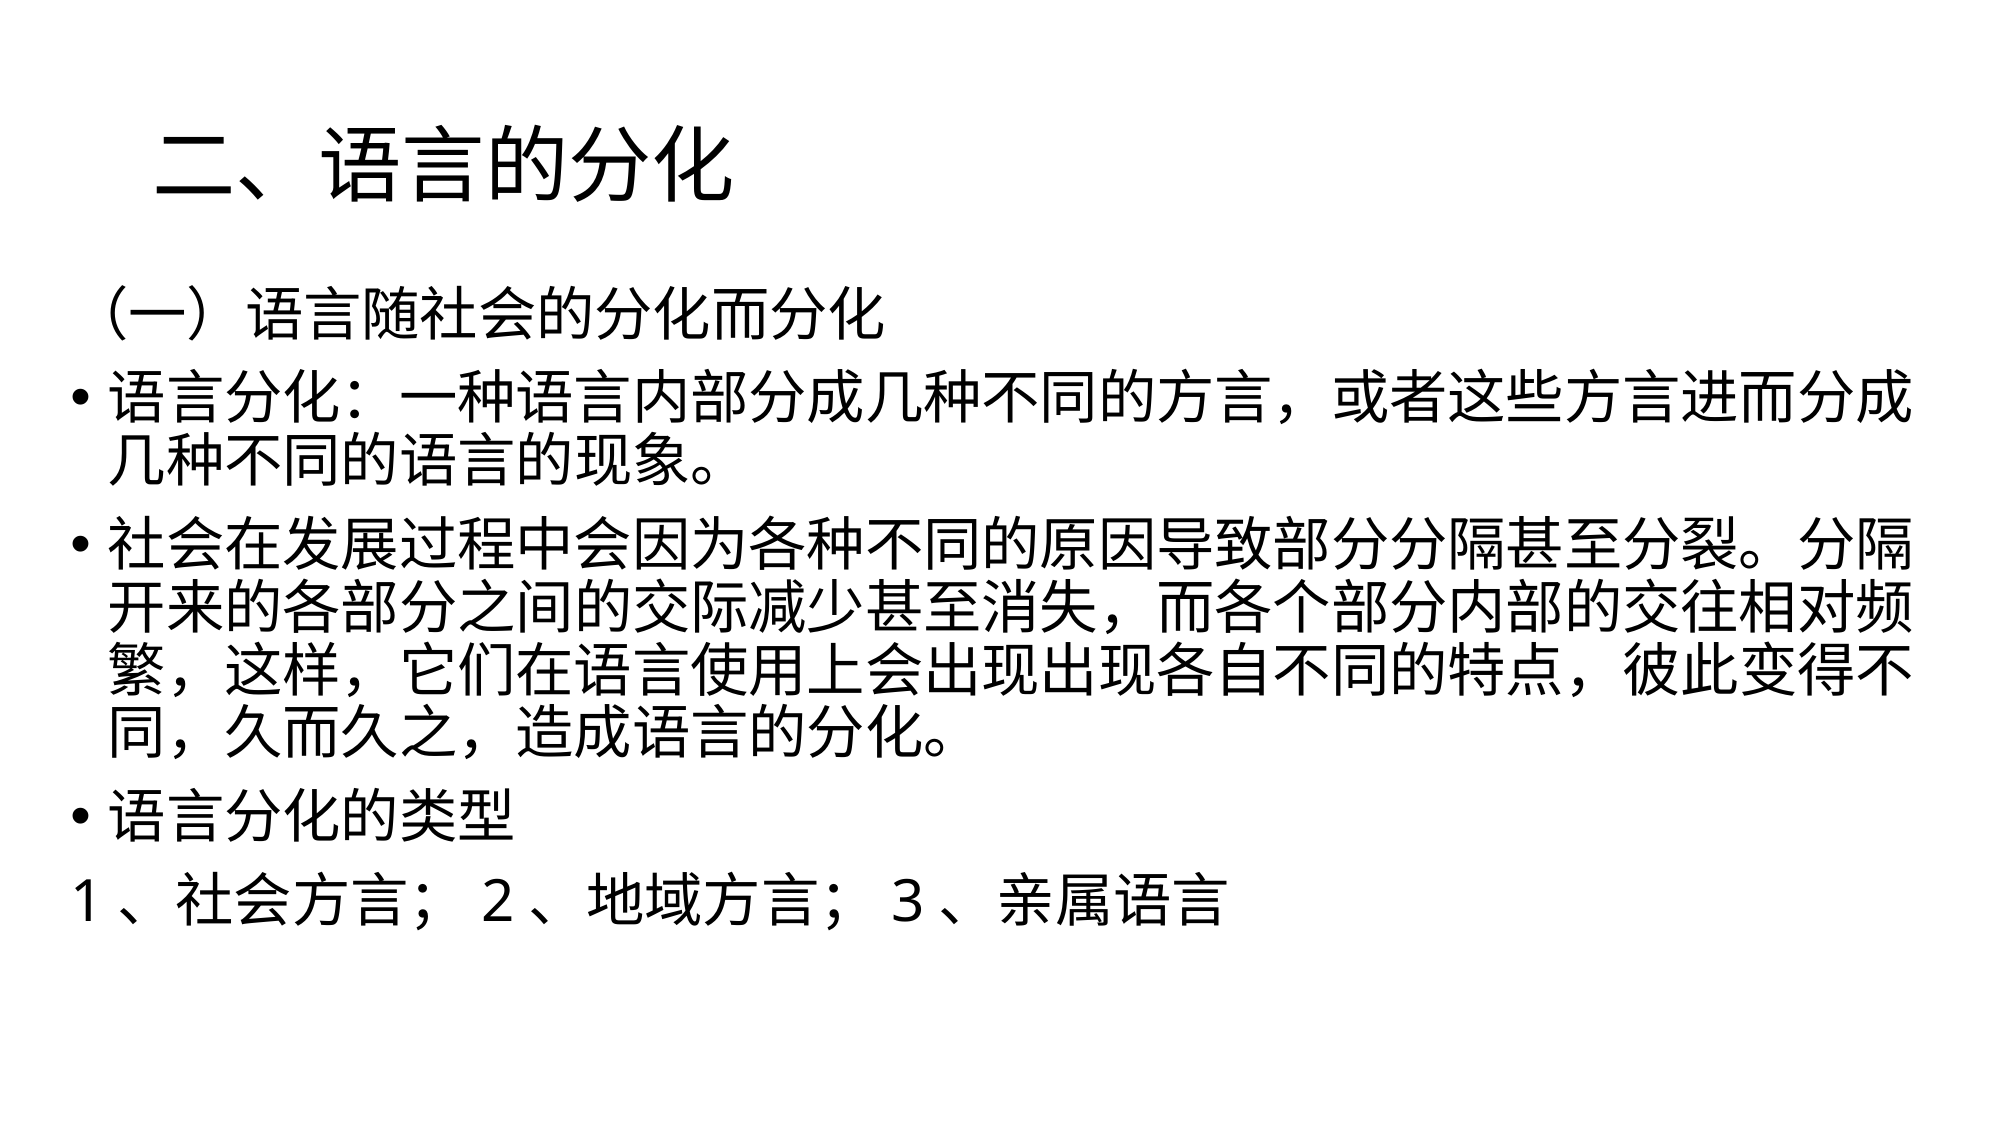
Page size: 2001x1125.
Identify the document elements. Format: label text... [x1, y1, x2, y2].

title 二、语言的分化 [137, 59, 1863, 277]
list （一）语言随社会的分化而分化 语言分化：一种语言内部分成几种不同的方言，或者这些方言进而分成几种不同的语言的现象。 社会在发展过程中会因为各种不同的原因导致部分分隔甚至分裂。分隔开来的各部分之间的交际减少甚至消失，而各个部分内部的交往相对频繁，这样，它们在语言使用上会出现出现各自不同的特点，彼此变得不同，久而久之，造成语言的分化。 语言分化的类型 1、社会方言；2、地域方言；3、亲属语言 [55, 277, 1956, 1080]
